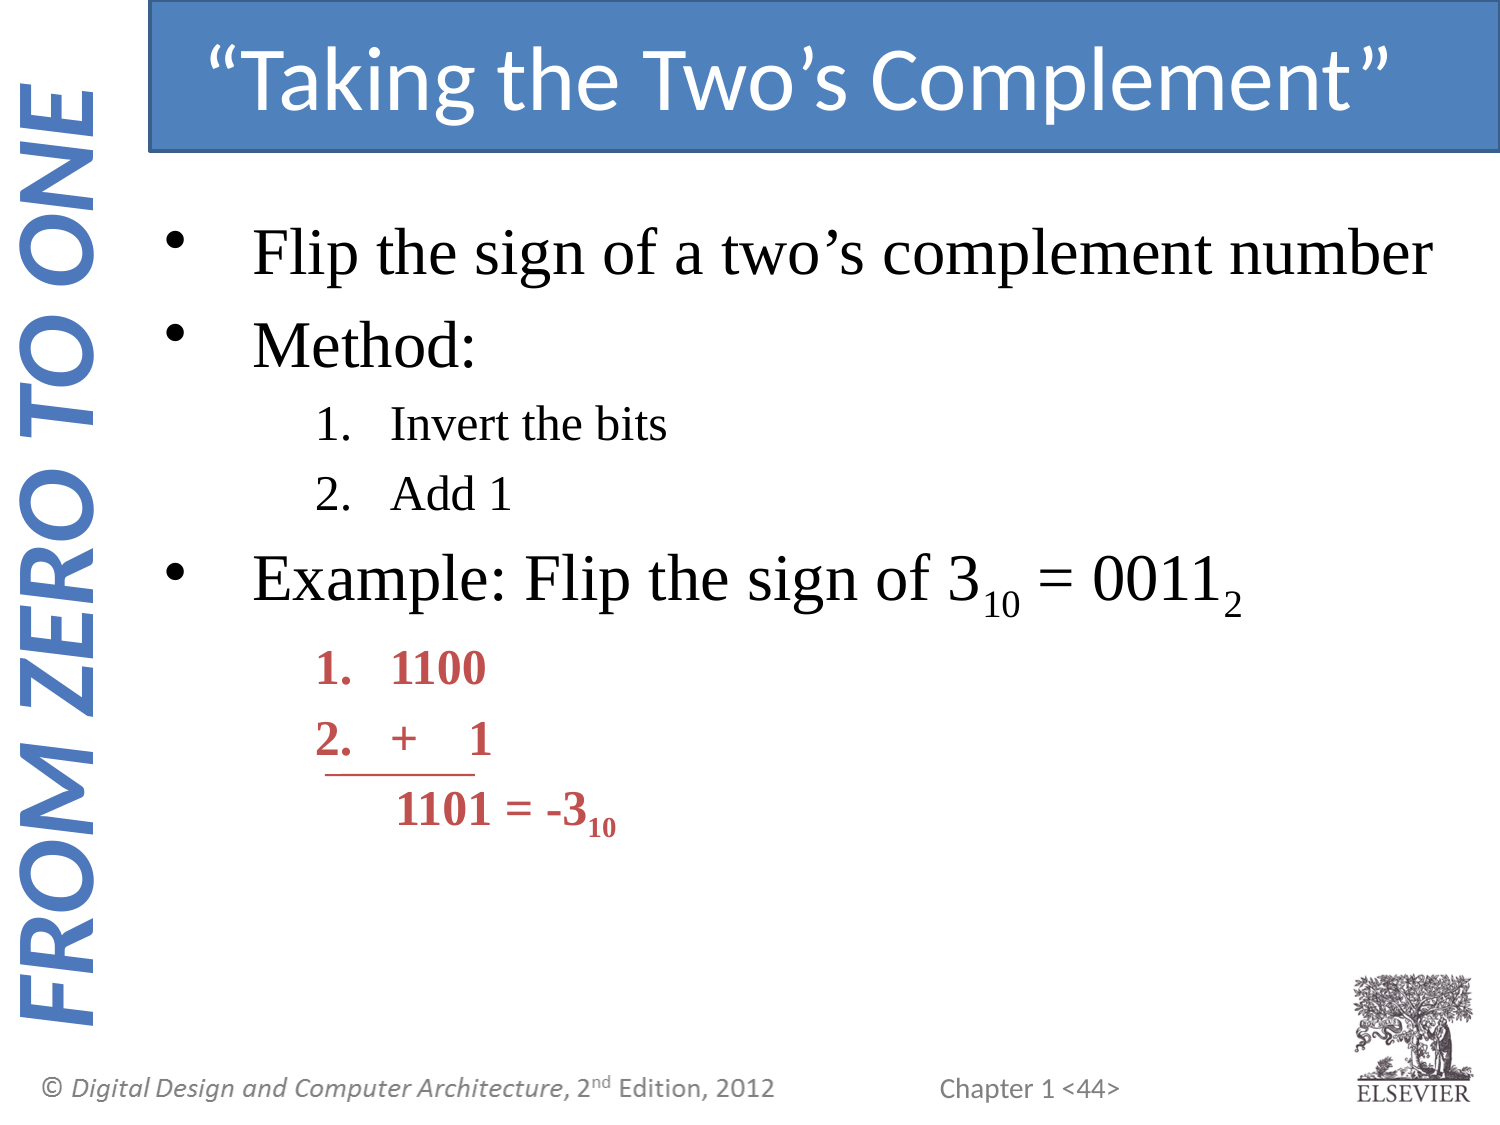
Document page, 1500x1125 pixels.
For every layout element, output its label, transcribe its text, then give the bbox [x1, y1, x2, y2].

picture [0, 0, 1500, 1125]
text_box “Taking the Two’s Complement” [187, 11, 1488, 136]
text_box [87, 174, 1413, 1025]
text_box Flip the sign of a two’s complement number Method: Invert the bits Add 1 Example: Flip the sign of 310 = 00112 1100 + 1 1101 = -310 [150, 200, 1475, 1050]
